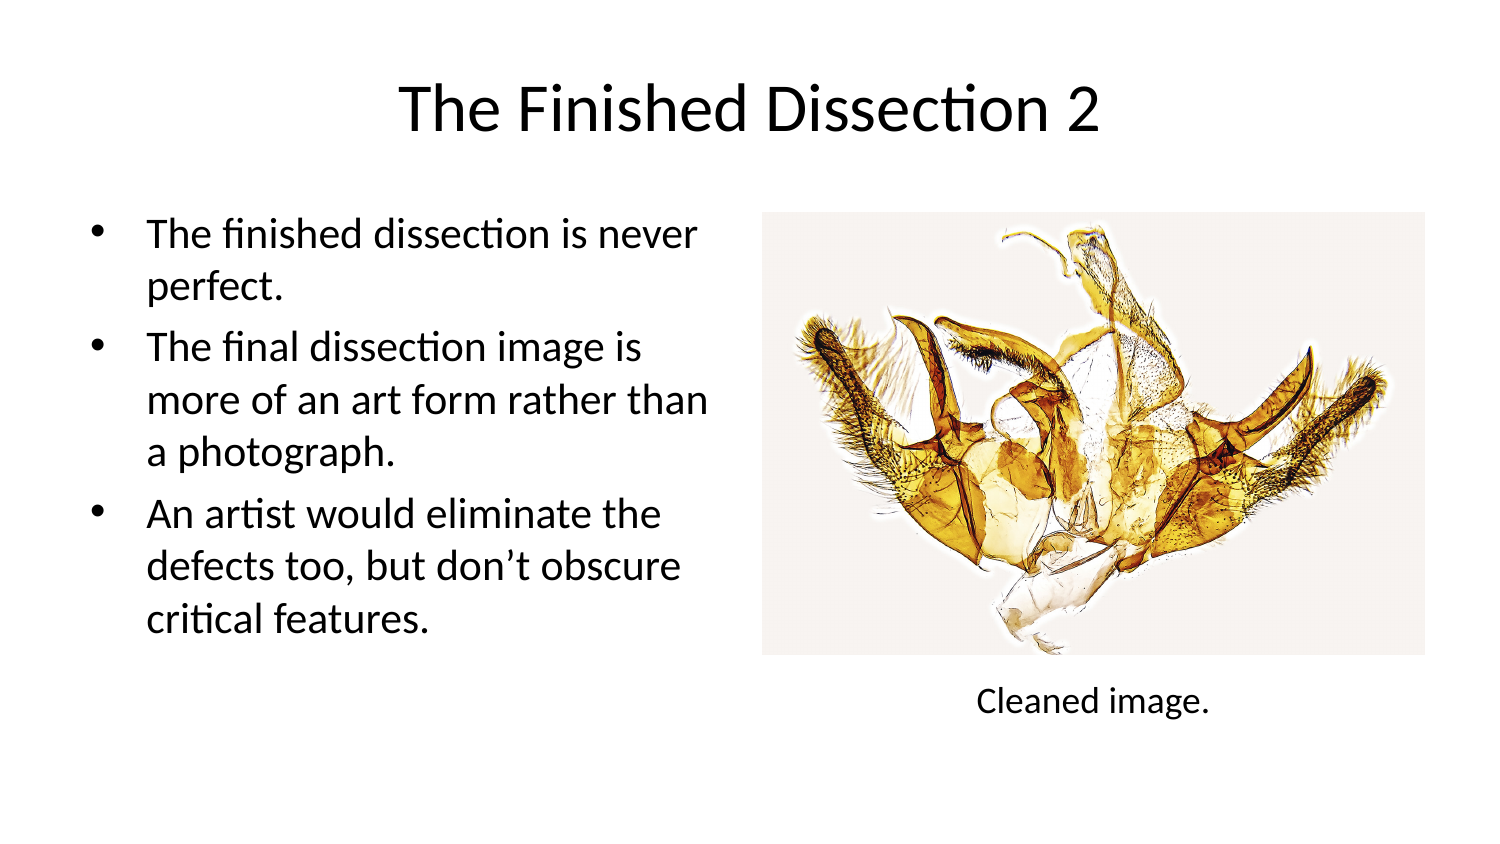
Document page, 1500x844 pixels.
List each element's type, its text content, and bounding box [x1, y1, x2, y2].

title The Finished Dissection 2 [75, 33, 1425, 175]
picture [762, 212, 1426, 655]
text_box Cleaned image. [762, 668, 1425, 753]
list The finished dissection is never perfect. The final dissection image is more of an art form rather than a photograph. An artist would eliminate the defects too, but don’t obscure critical features. [75, 196, 738, 754]
